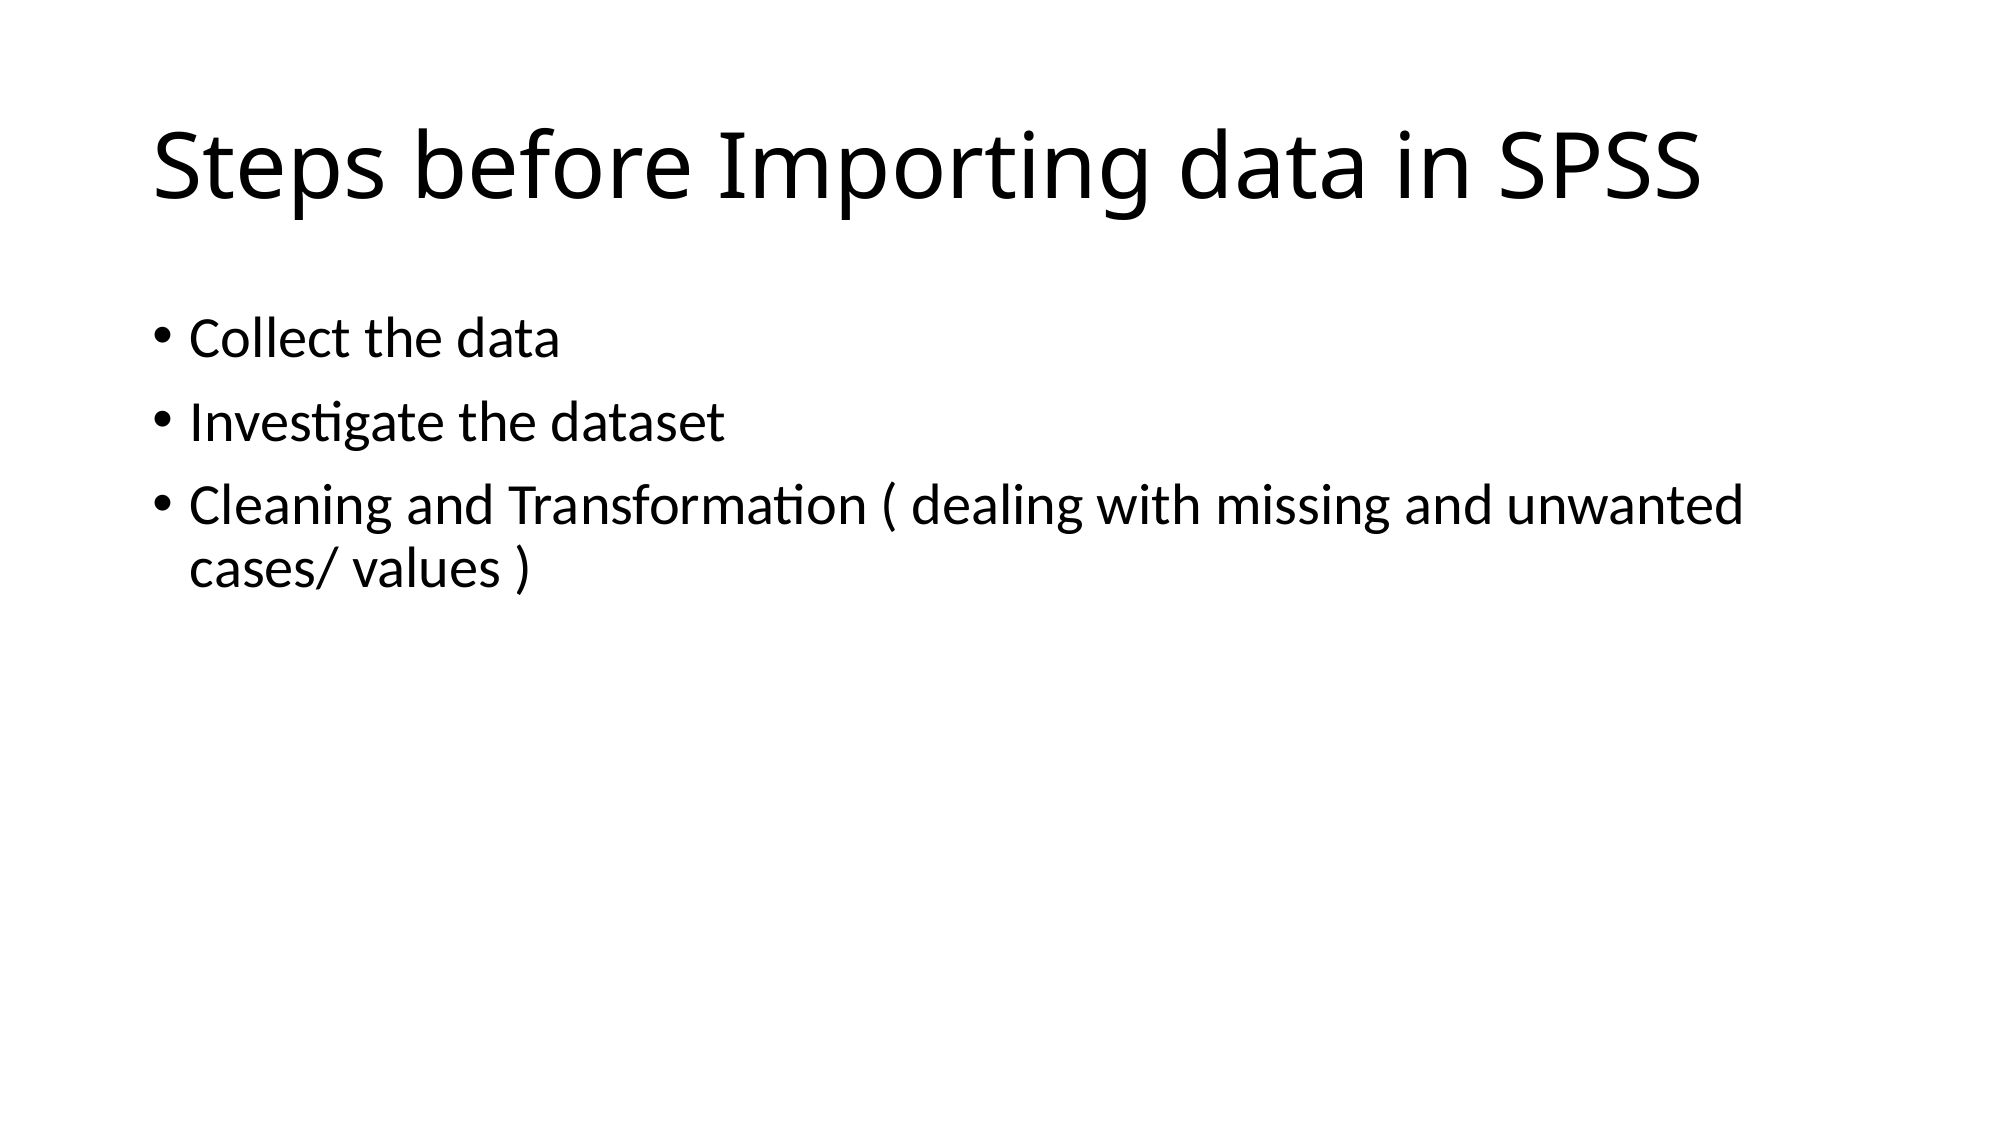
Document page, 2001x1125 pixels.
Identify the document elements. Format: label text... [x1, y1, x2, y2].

title Steps before Importing data in SPSS [137, 59, 1863, 278]
list Collect the data Investigate the dataset Cleaning and Transformation ( dealing with missing and unwanted cases/ values ) [137, 299, 1863, 1014]
